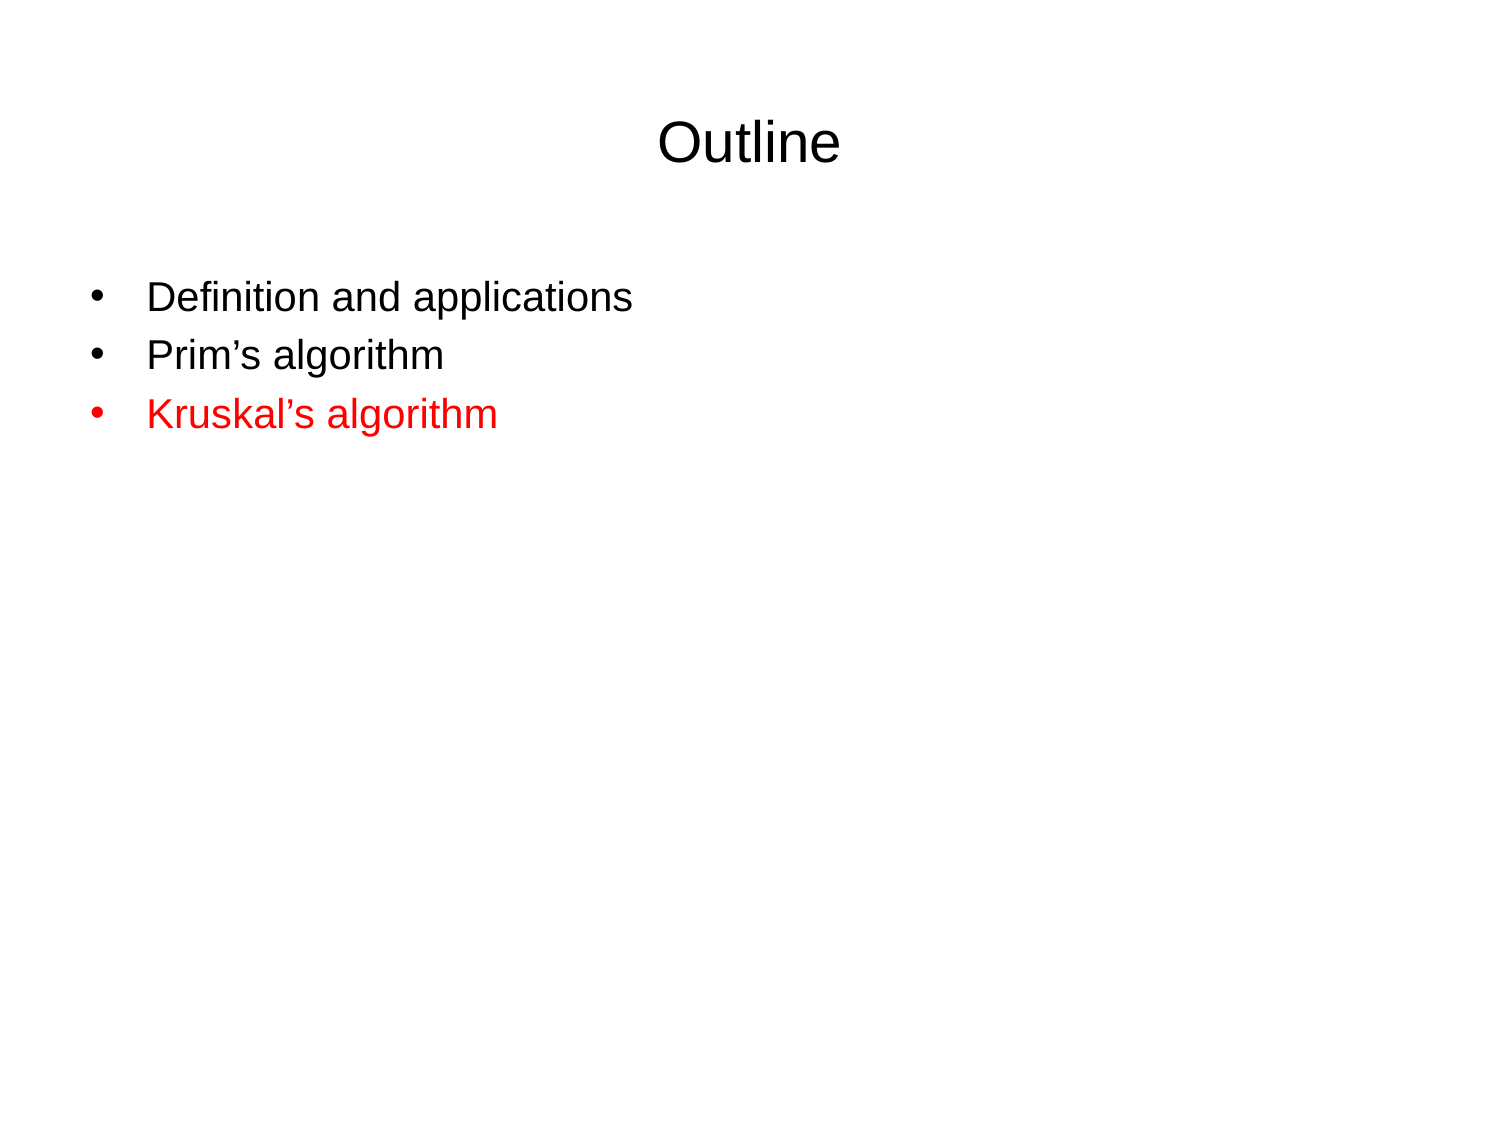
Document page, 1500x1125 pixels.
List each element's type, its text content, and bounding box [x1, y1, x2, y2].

title Outline [74, 44, 1426, 233]
list Definition and applications Prim’s algorithm Kruskal’s algorithm [74, 262, 1426, 1006]
